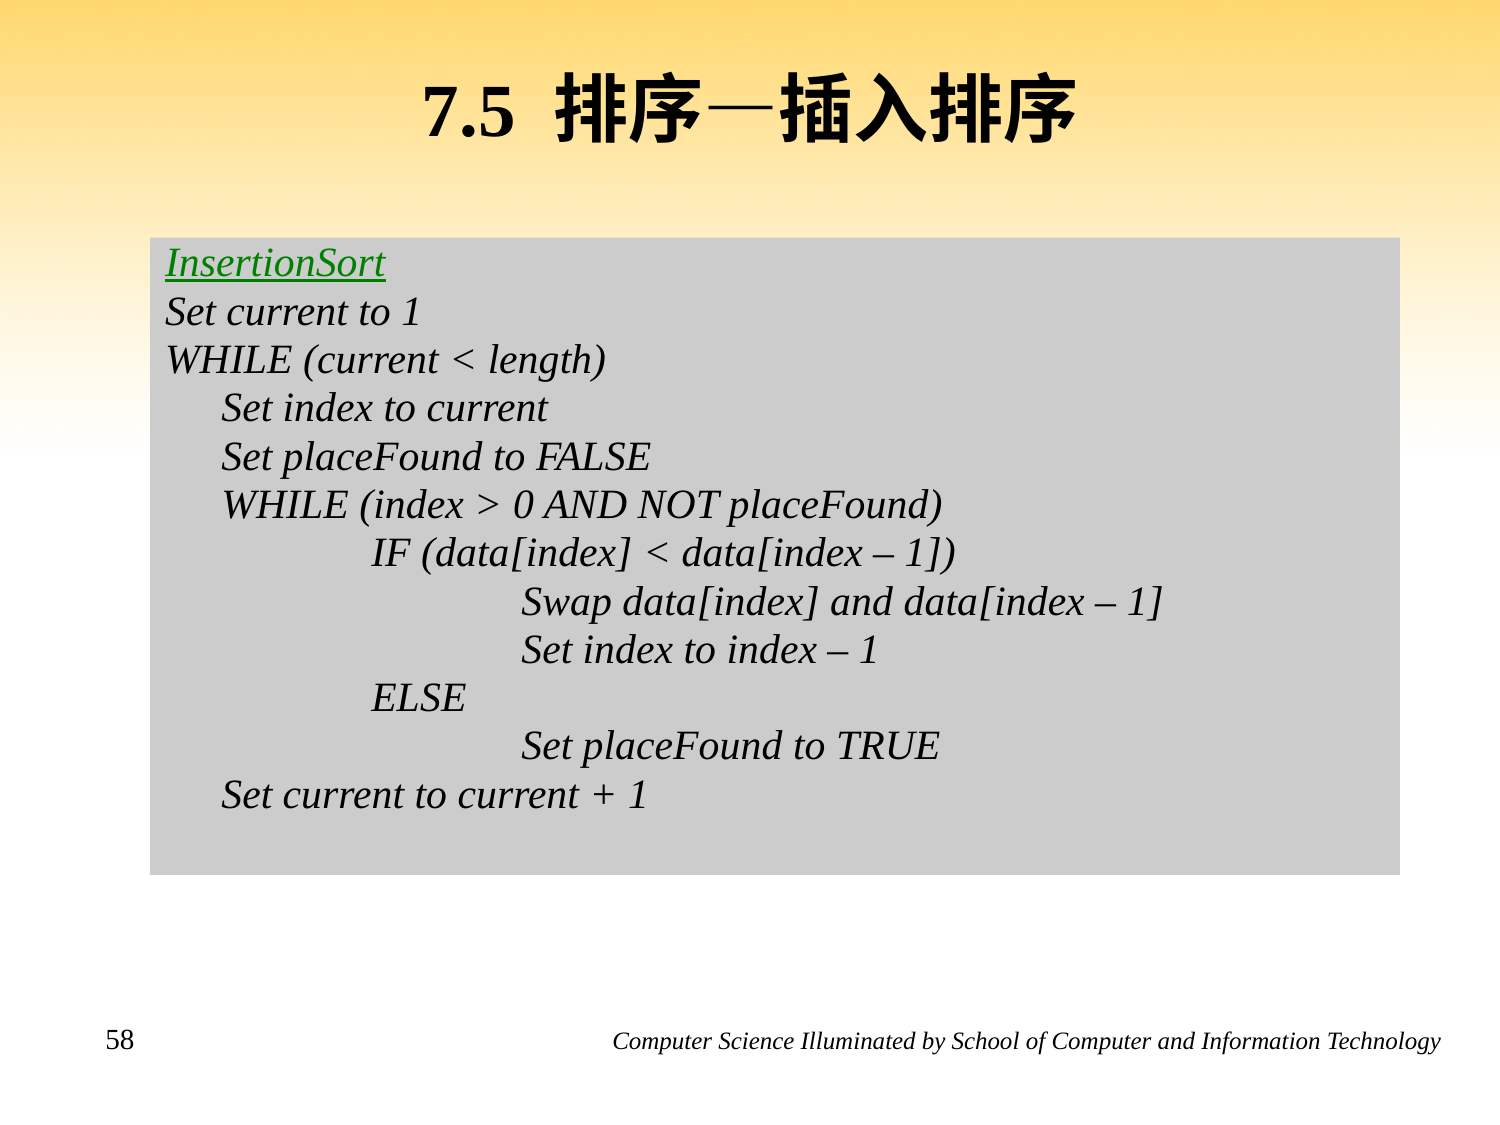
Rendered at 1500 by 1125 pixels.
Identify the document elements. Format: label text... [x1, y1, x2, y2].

slide_number 58 [75, 1012, 150, 1066]
list InsertionSort Set current to 1 WHILE (current < length) Set index to current Set placeFound to FALSE WHILE (index > 0 AND NOT placeFound) IF (data[index] < data[index – 1]) Swap data[index] and data[index – 1] Set index to index – 1 ELSE Set placeFound to TRUE Set current to current + 1 [150, 237, 1400, 875]
picture [0, 0, 1500, 1125]
text_box 7.5 排序—插入排序 [74, 12, 1425, 200]
